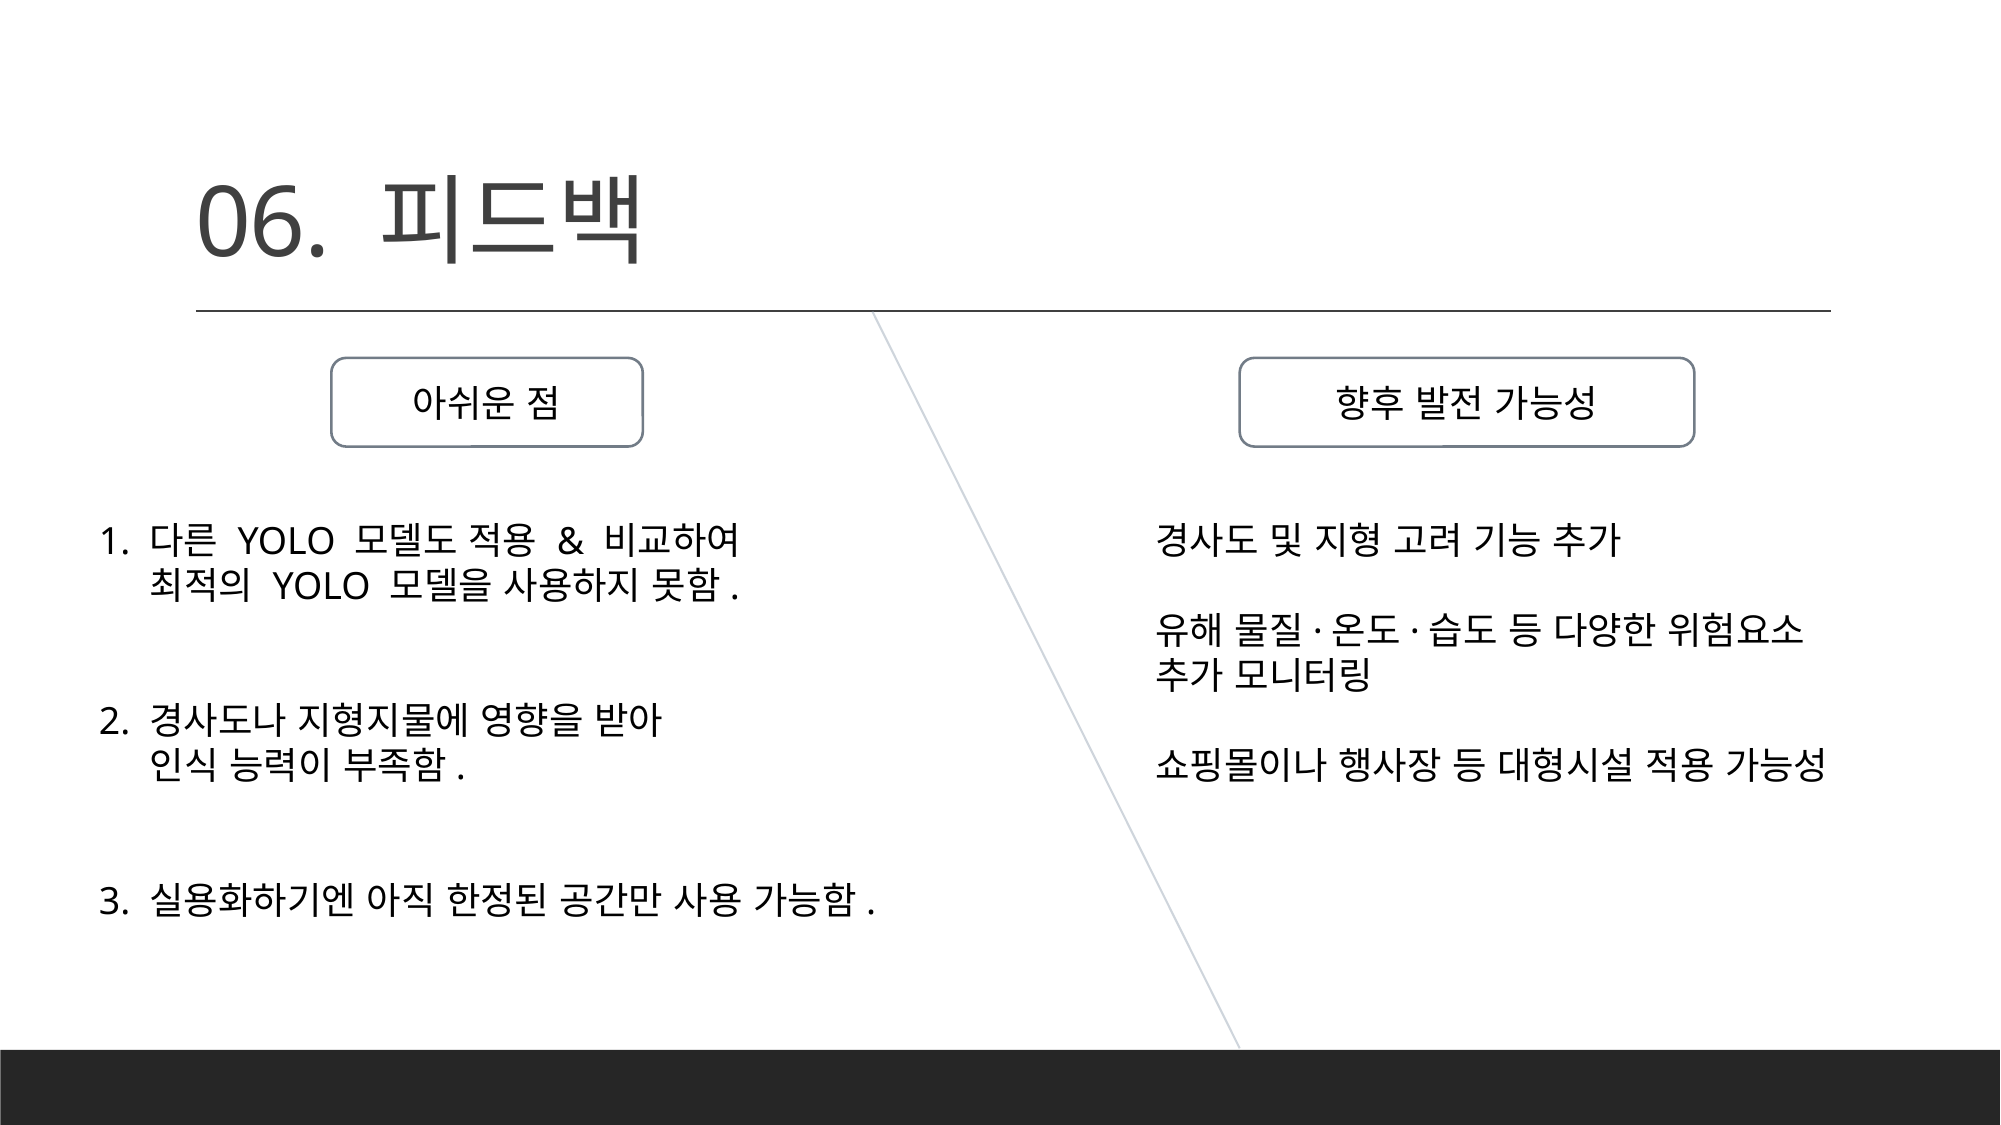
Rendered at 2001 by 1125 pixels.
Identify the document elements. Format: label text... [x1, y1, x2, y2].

text_box 향후 발전 가능성 [1249, 356, 1696, 448]
title 06. 피드백 [180, 47, 1830, 285]
text_box 1. 다른 YOLO 모델도 적용 & 비교하여 최적의 YOLO 모델을 사용하지 못함. 2. 경사도나 지형지물에 영향을 받아 인식 능력이 부족함. 3. 실용화하기엔 아직 한정된 공간만 사용 가능함. [84, 509, 966, 1064]
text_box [871, 310, 1241, 1049]
text_box 아쉬운 점 [330, 356, 645, 448]
text_box 경사도 및 지형 고려 기능 추가 유해 물질·온도·습도 등 다양한 위험요소 추가 모니터링 쇼핑몰이나 행사장 등 대형시설 적용 가능성 [1249, 509, 1950, 794]
